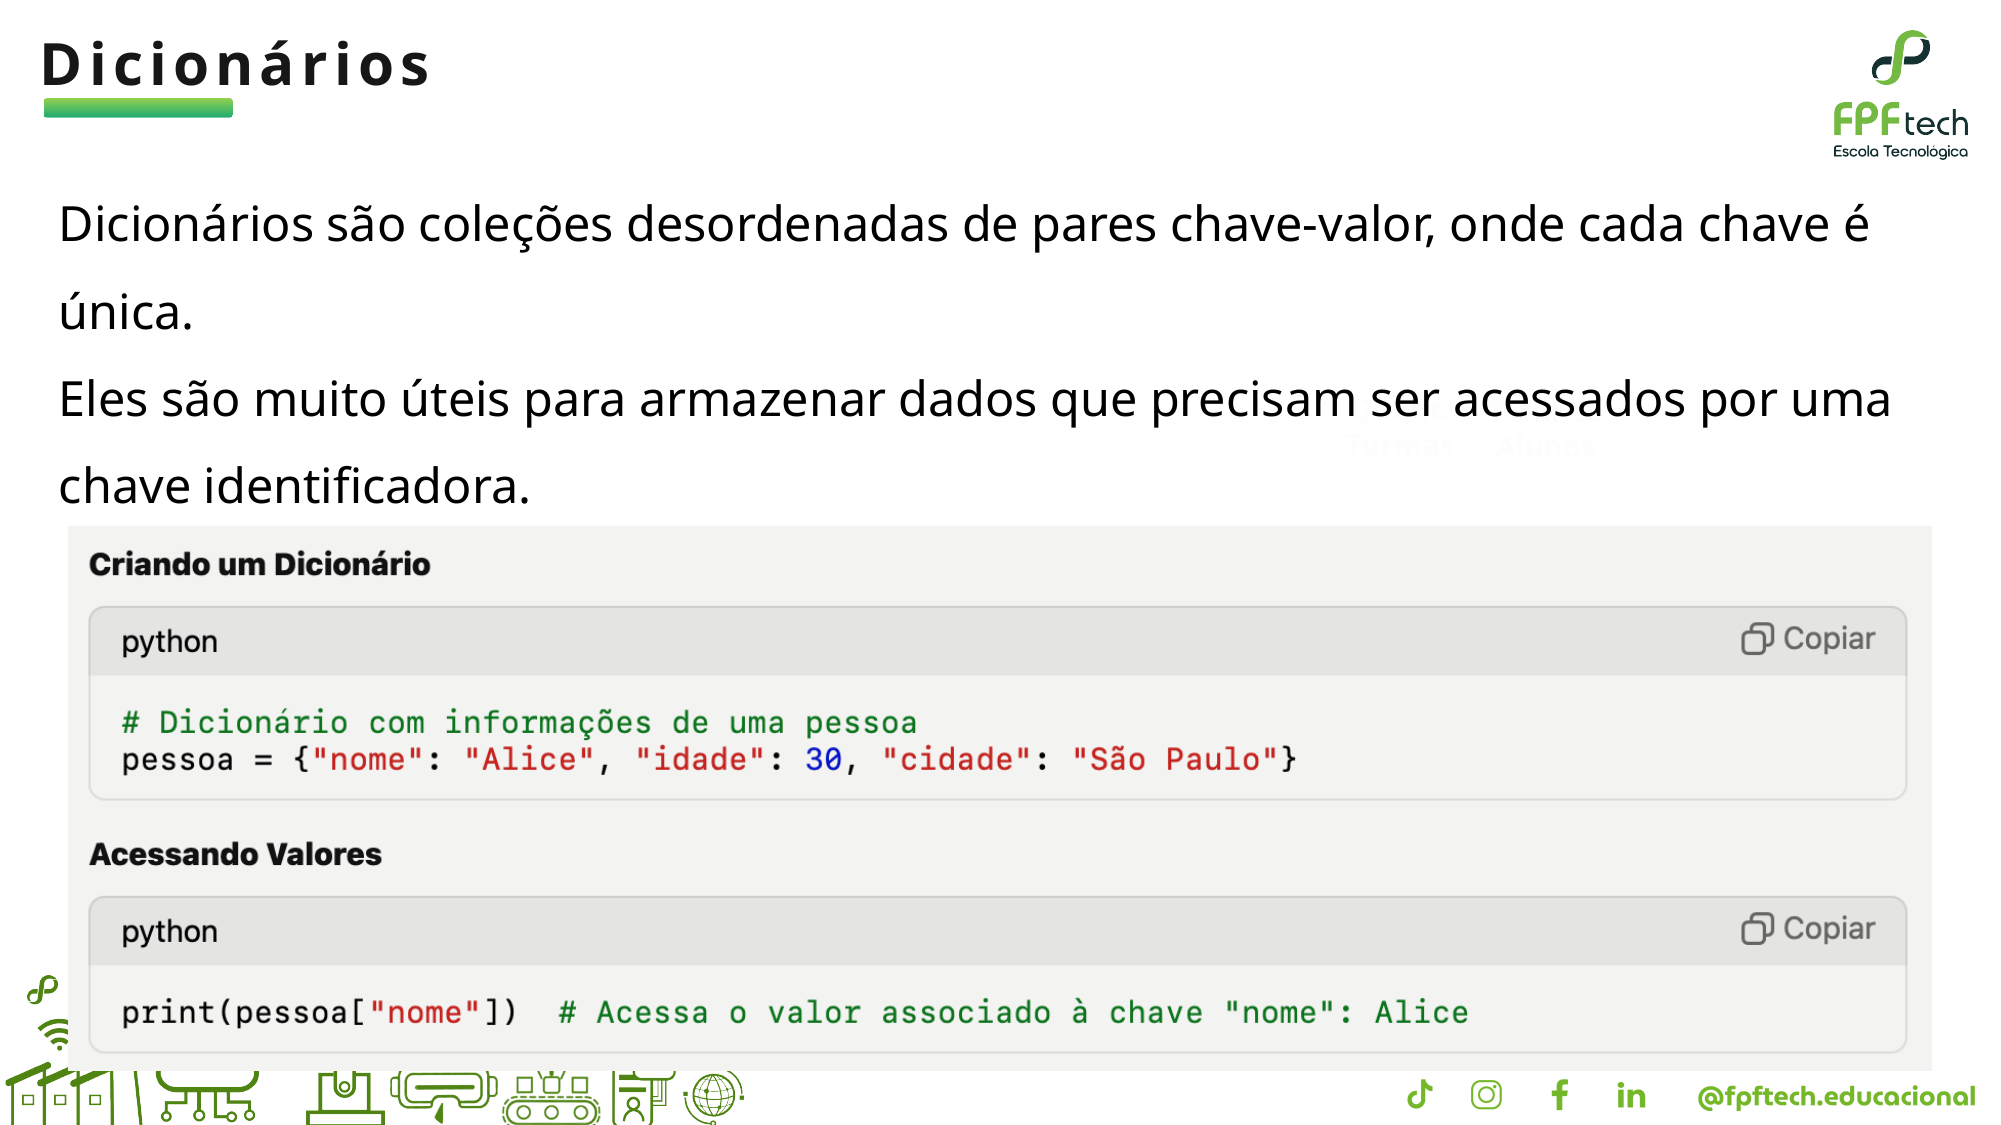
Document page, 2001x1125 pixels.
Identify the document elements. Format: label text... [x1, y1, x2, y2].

picture [0, 525, 1985, 1125]
text_box [42, 96, 235, 119]
text_box Dicionários [24, 16, 1594, 118]
text_box Dicionários são coleções desordenadas de pares chave-valor, onde cada chave é única. Eles são muito úteis para armazenar dados que precisam ser acessados por uma chave identificadora. [43, 156, 1931, 521]
picture [1834, 30, 1968, 160]
